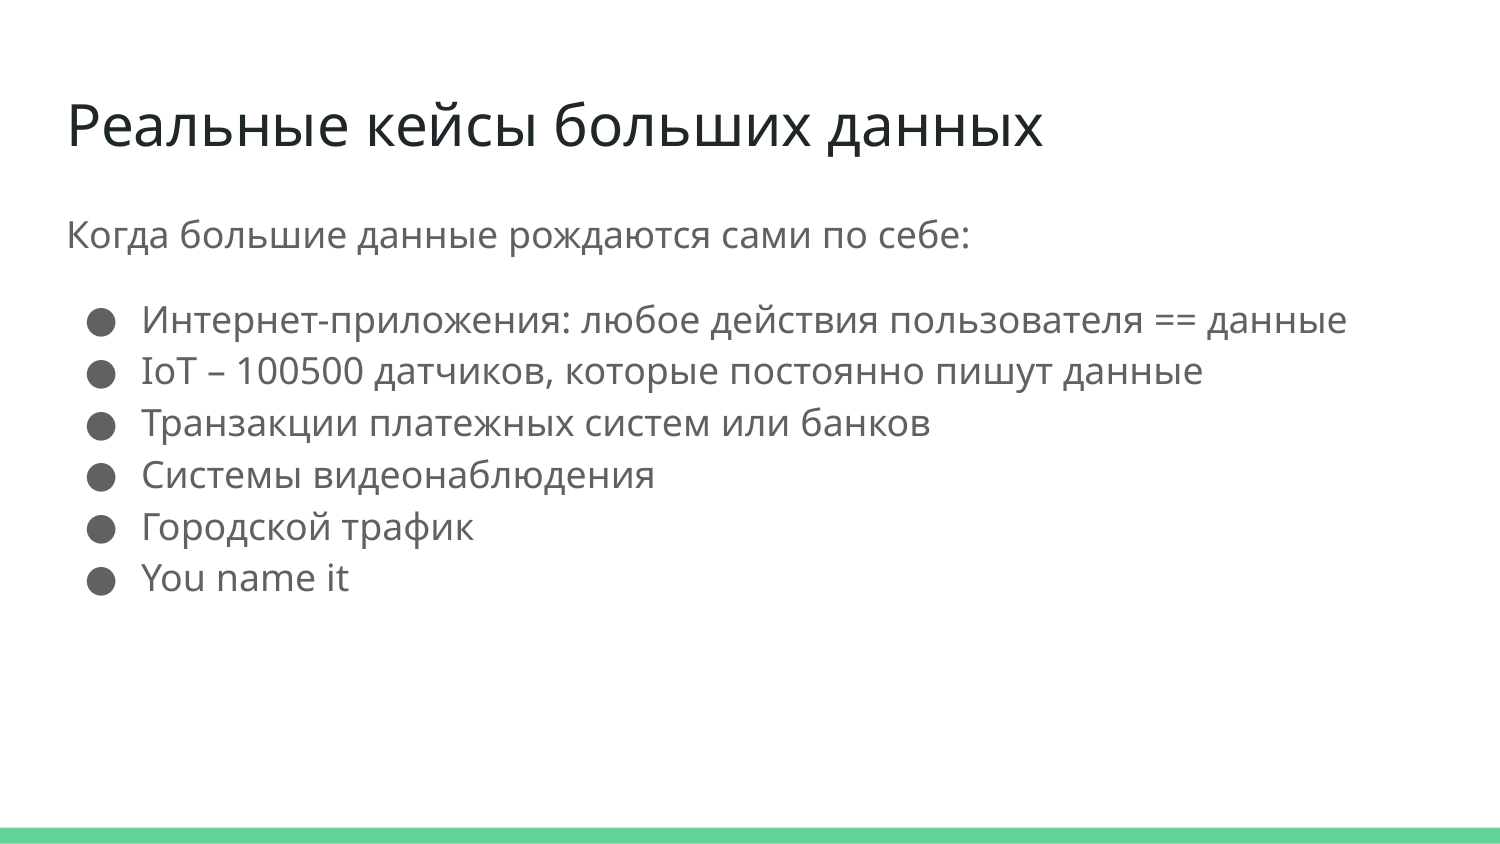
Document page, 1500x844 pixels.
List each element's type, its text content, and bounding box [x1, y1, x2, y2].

title Реальные кейсы больших данных [51, 72, 1449, 167]
list Когда большие данные рождаются сами по себе: Интернет-приложения: любое действия пользователя == данные IoT – 100500 датчиков, которые постоянно пишут данные Транзакции платежных систем или банков Системы видеонаблюдения Городской трафик You name it [51, 189, 1449, 750]
